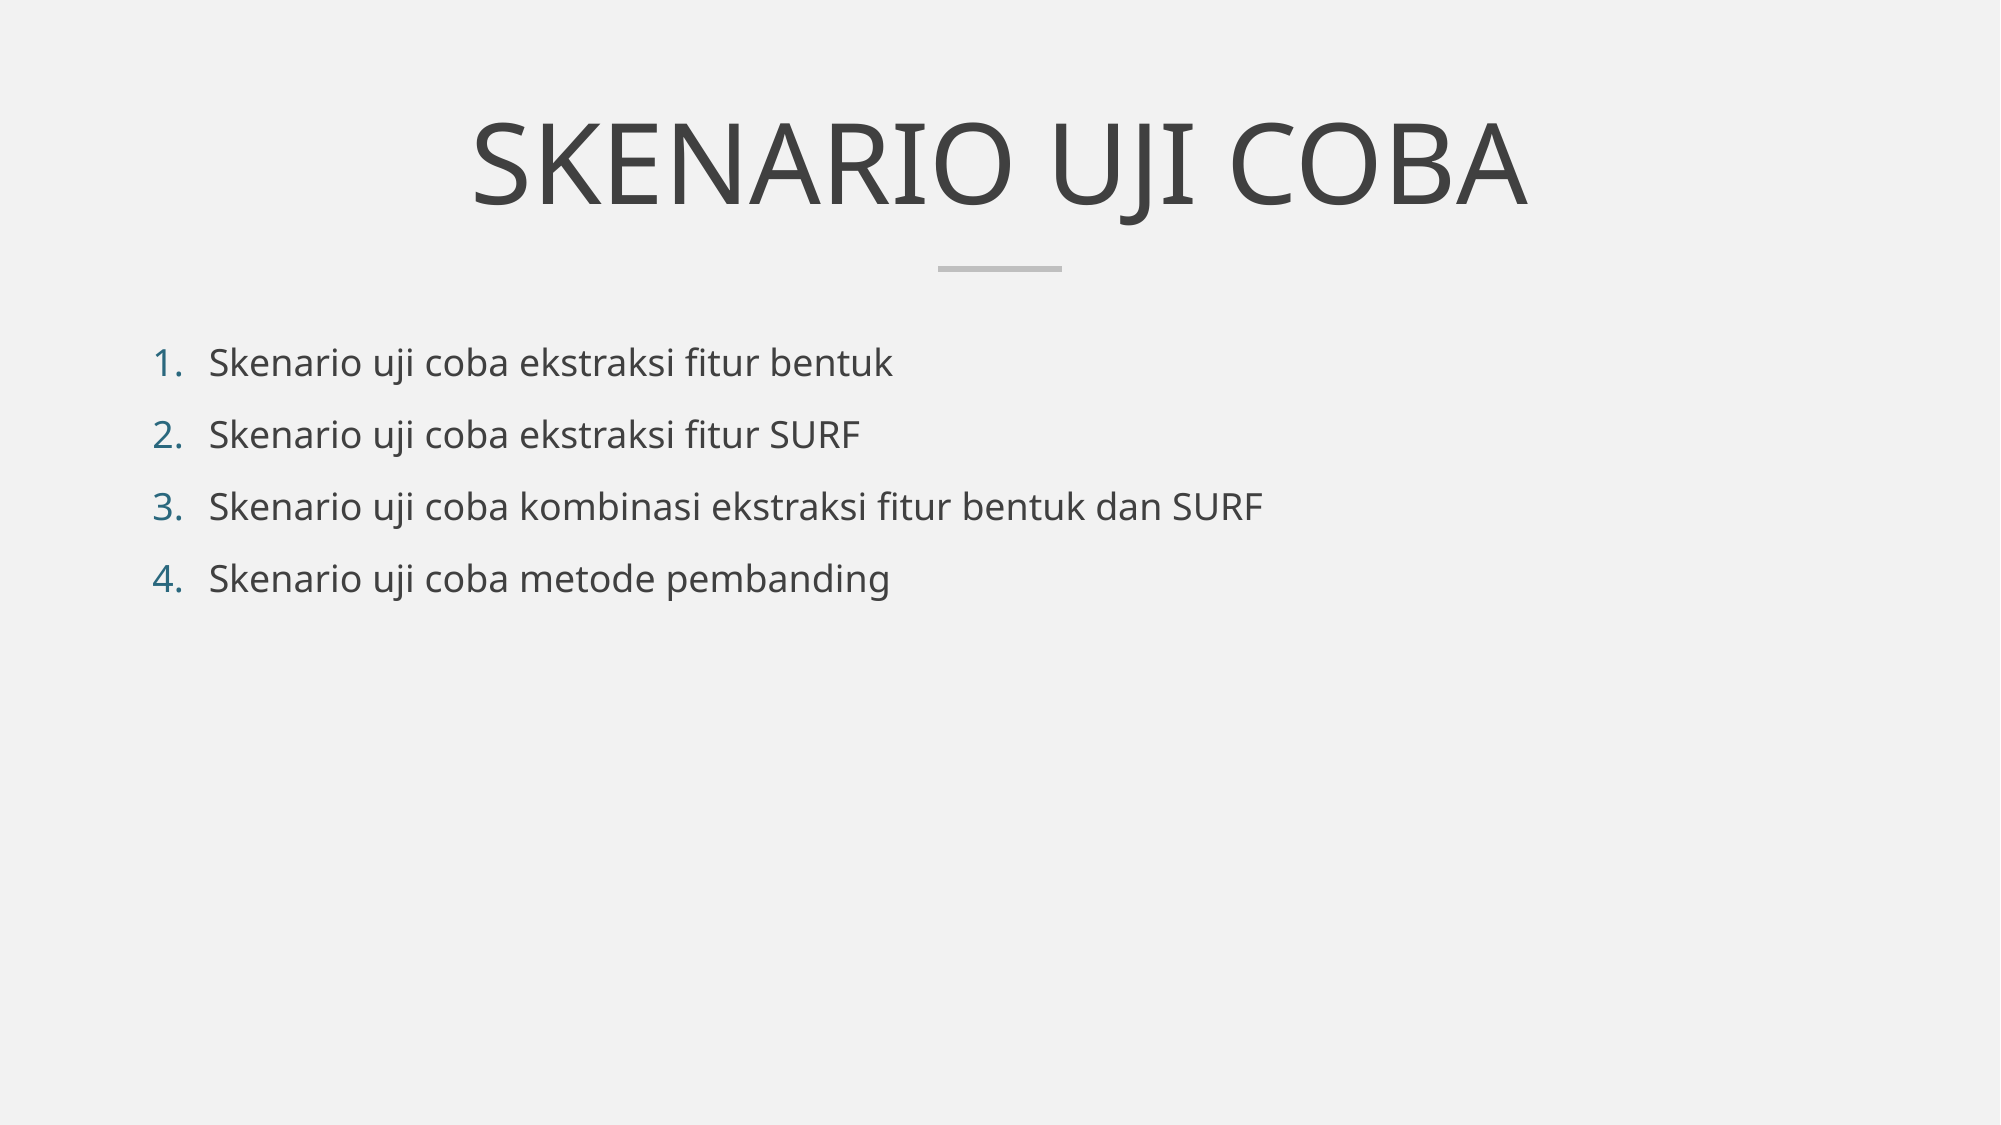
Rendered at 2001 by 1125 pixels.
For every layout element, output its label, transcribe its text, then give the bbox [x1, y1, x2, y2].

list Skenario uji coba ekstraksi fitur bentuk Skenario uji coba ekstraksi fitur SURF Skenario uji coba kombinasi ekstraksi fitur bentuk dan SURF Skenario uji coba metode pembanding [137, 325, 1863, 624]
title SKENARIO UJI COBA [137, 59, 1863, 278]
